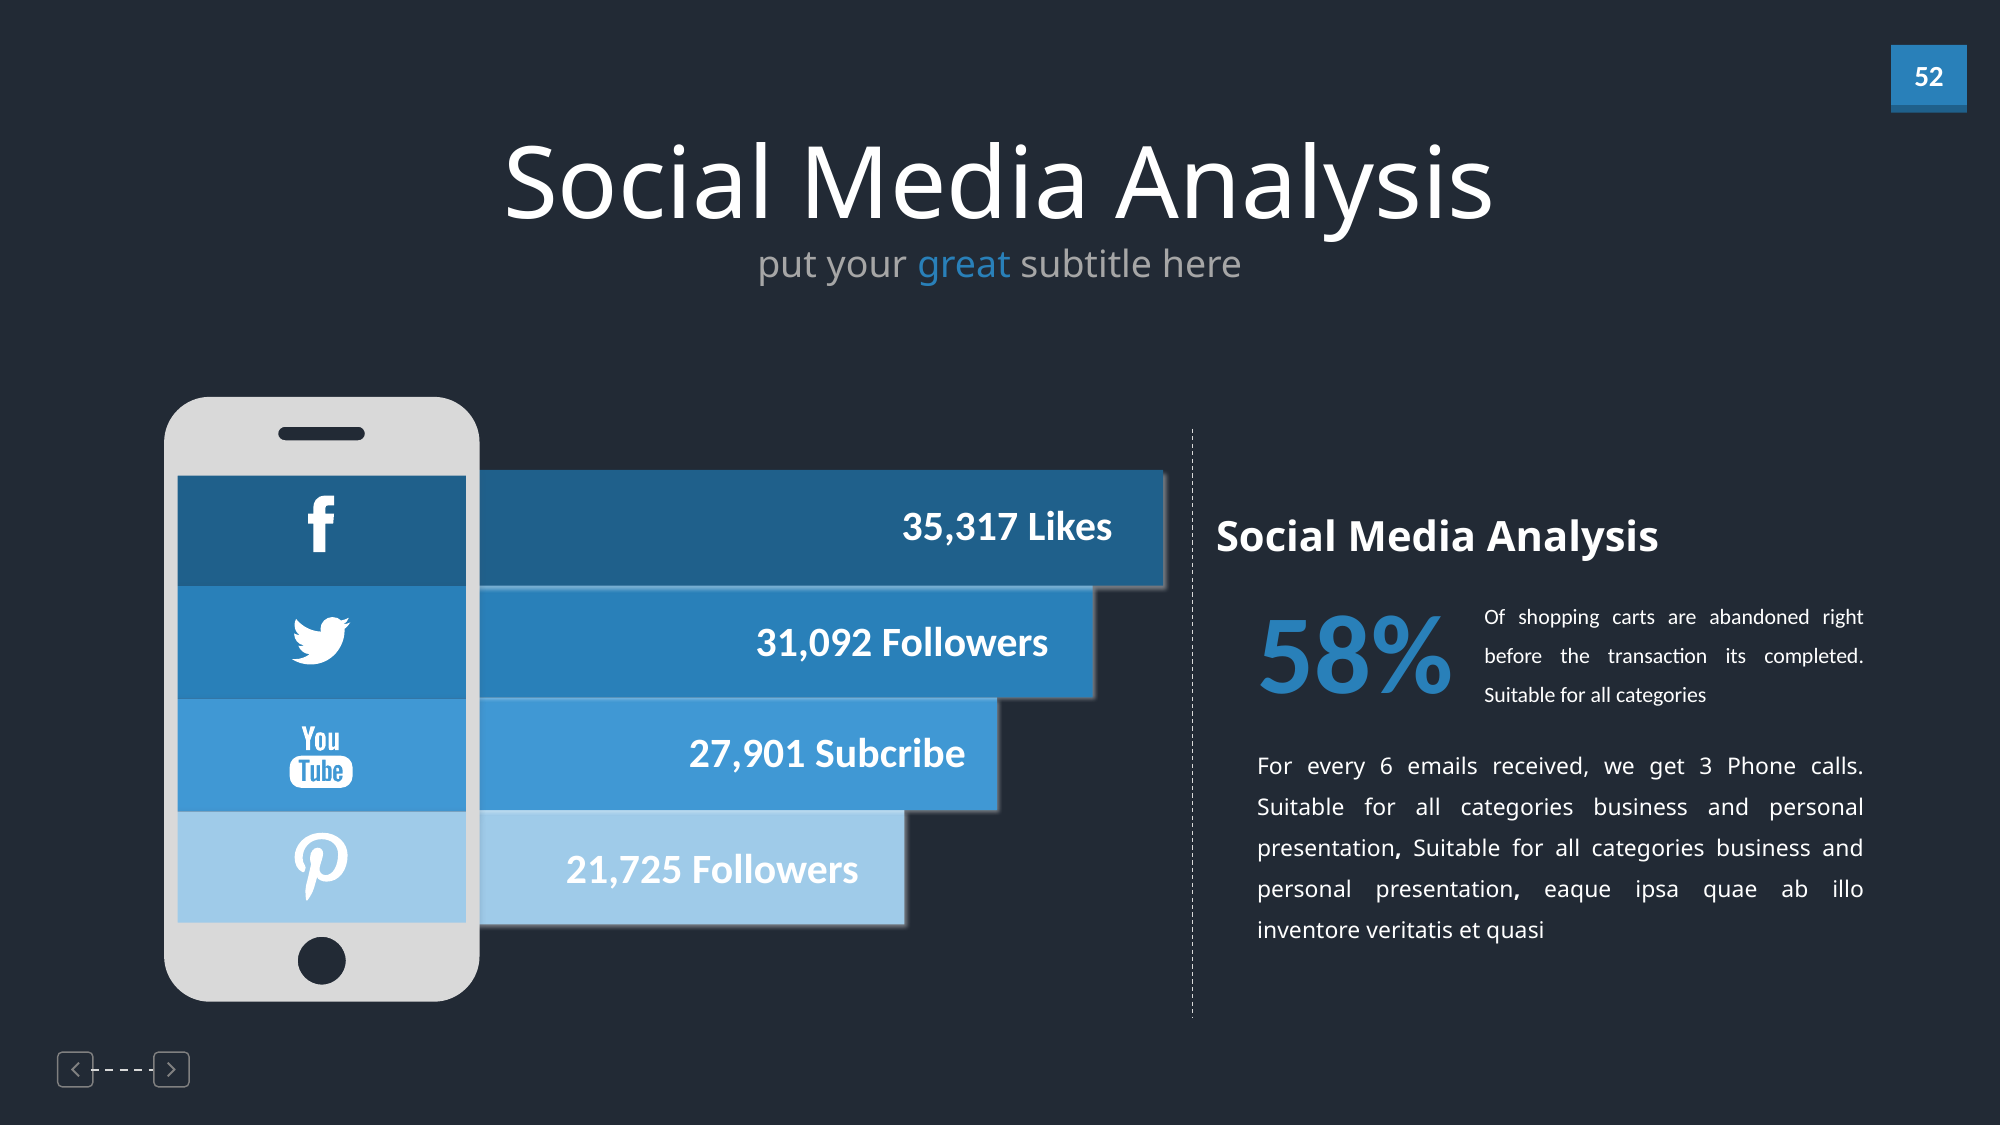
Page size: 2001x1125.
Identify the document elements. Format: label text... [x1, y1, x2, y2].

text_box [308, 495, 335, 553]
text_box [294, 832, 348, 901]
text_box [178, 811, 466, 922]
text_box For every 6 emails received, we get 3 Phone calls. Suitable for all categories business and personal presentation, Suitable for all categories business and personal presentation, eaque ipsa quae ab illo inventore veritatis et quasi [1242, 730, 1880, 992]
text_box [291, 617, 351, 665]
text_box [164, 396, 480, 1002]
text_box [178, 586, 466, 698]
text_box [484, 594, 1093, 698]
text_box 21,725 Followers [447, 833, 874, 899]
text_box put your great subtitle here [742, 247, 1258, 293]
text_box 27,901 Subcribe [554, 718, 981, 783]
text_box [178, 476, 466, 585]
text_box 35,317 Likes [756, 491, 1128, 557]
text_box Social Media Analysis [1201, 502, 1675, 567]
text_box Of shopping carts are abandoned right before the transaction its completed. Suitable for all categories [1469, 581, 1880, 715]
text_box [289, 726, 353, 788]
text_box [484, 704, 998, 811]
text_box [484, 816, 905, 925]
text_box [480, 469, 1164, 586]
text_box 31,092 Followers [725, 607, 1064, 673]
text_box Social Media Analysis [488, 111, 1512, 247]
text_box 58% [1242, 573, 1469, 723]
text_box [178, 698, 466, 810]
